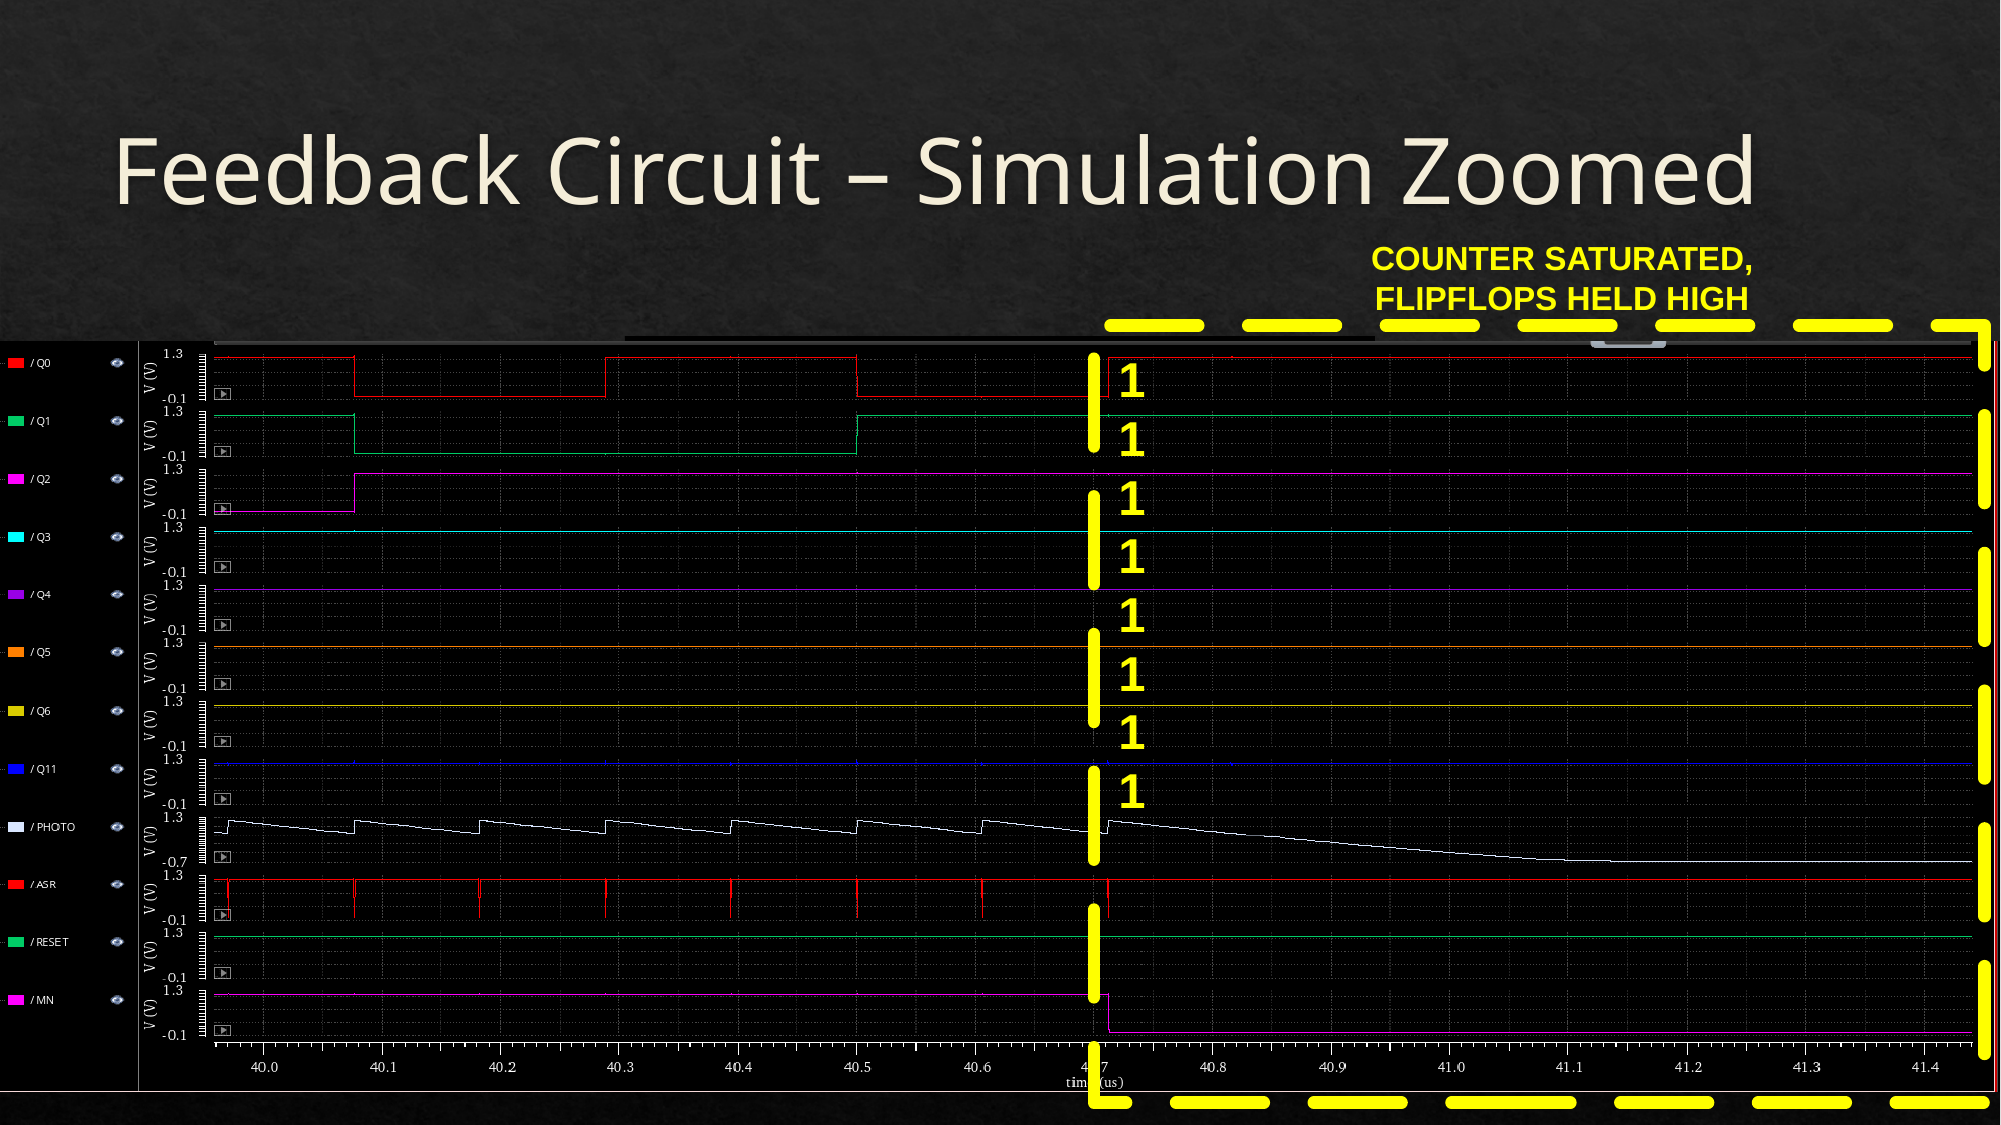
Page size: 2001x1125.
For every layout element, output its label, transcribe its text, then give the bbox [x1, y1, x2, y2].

text_box [1093, 324, 1986, 336]
text_box COUNTER SATURATED, FLIPFLOPS HELD HIGH [1338, 230, 1787, 325]
title Feedback Circuit – Simulation Zoomed [96, 71, 1796, 279]
picture [0, 336, 2000, 1093]
